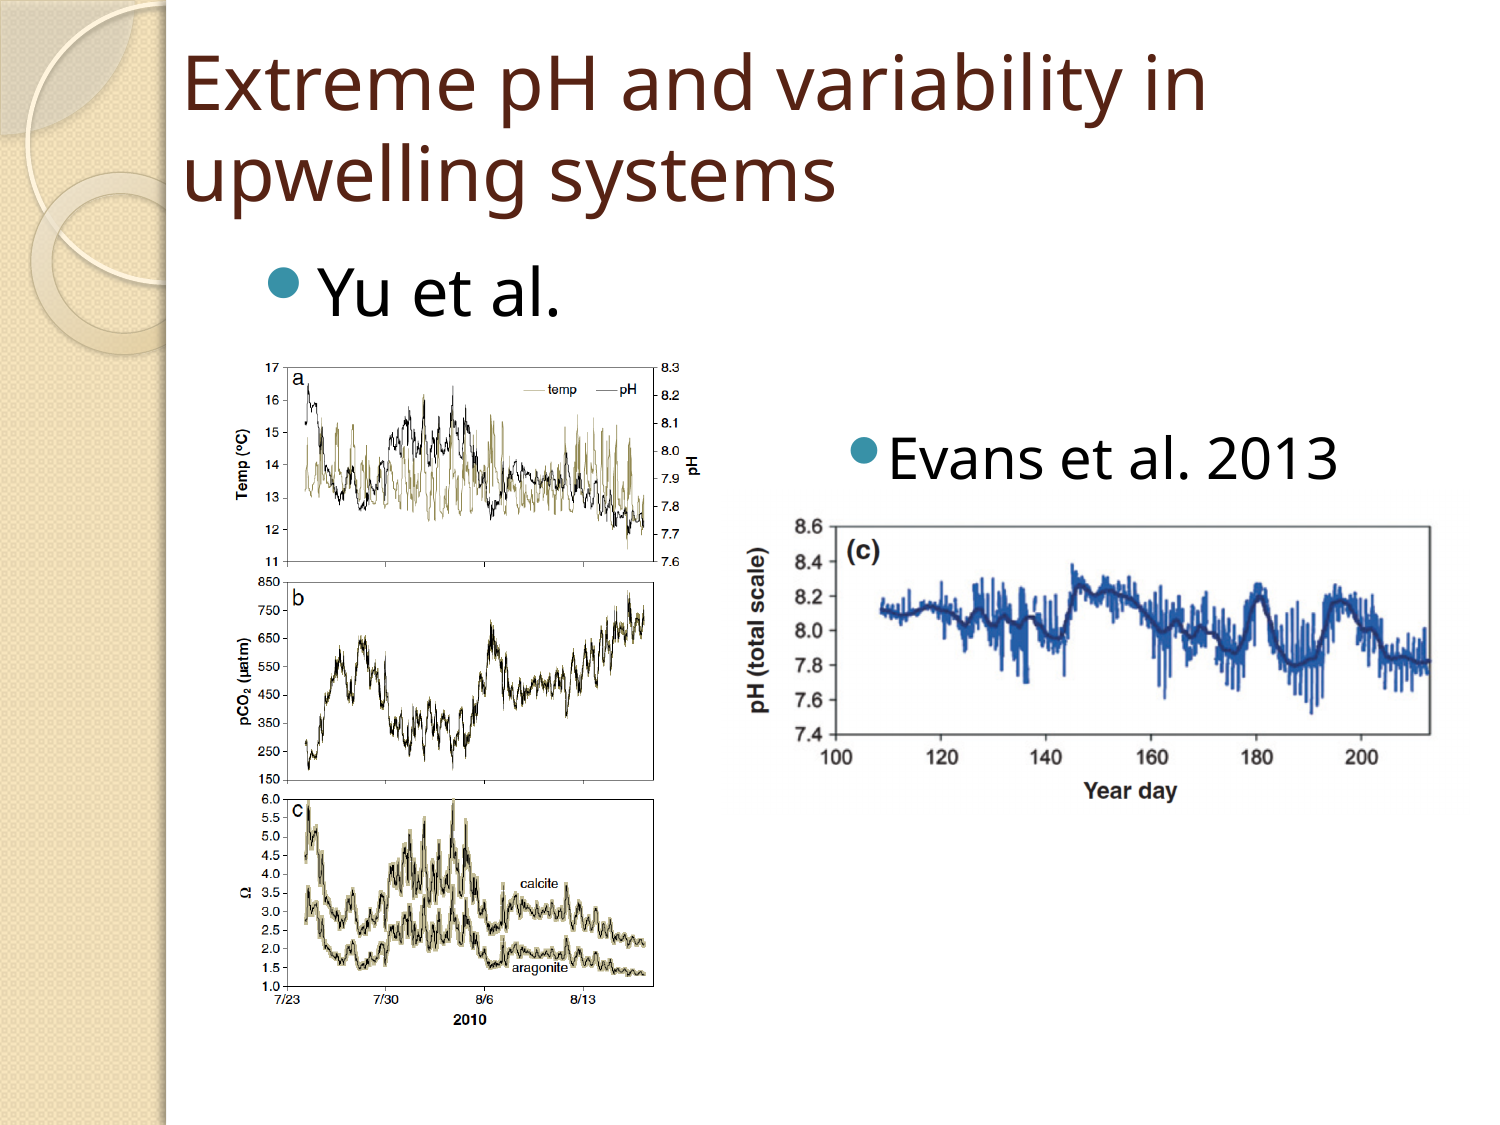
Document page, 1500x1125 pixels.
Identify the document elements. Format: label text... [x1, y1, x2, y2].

text_box Evans et al. 2013 [820, 414, 1356, 486]
list Yu et al. 2011 [235, 242, 722, 345]
title Extreme pH and variability in upwelling systems [167, 27, 1470, 225]
picture [210, 347, 1470, 1039]
